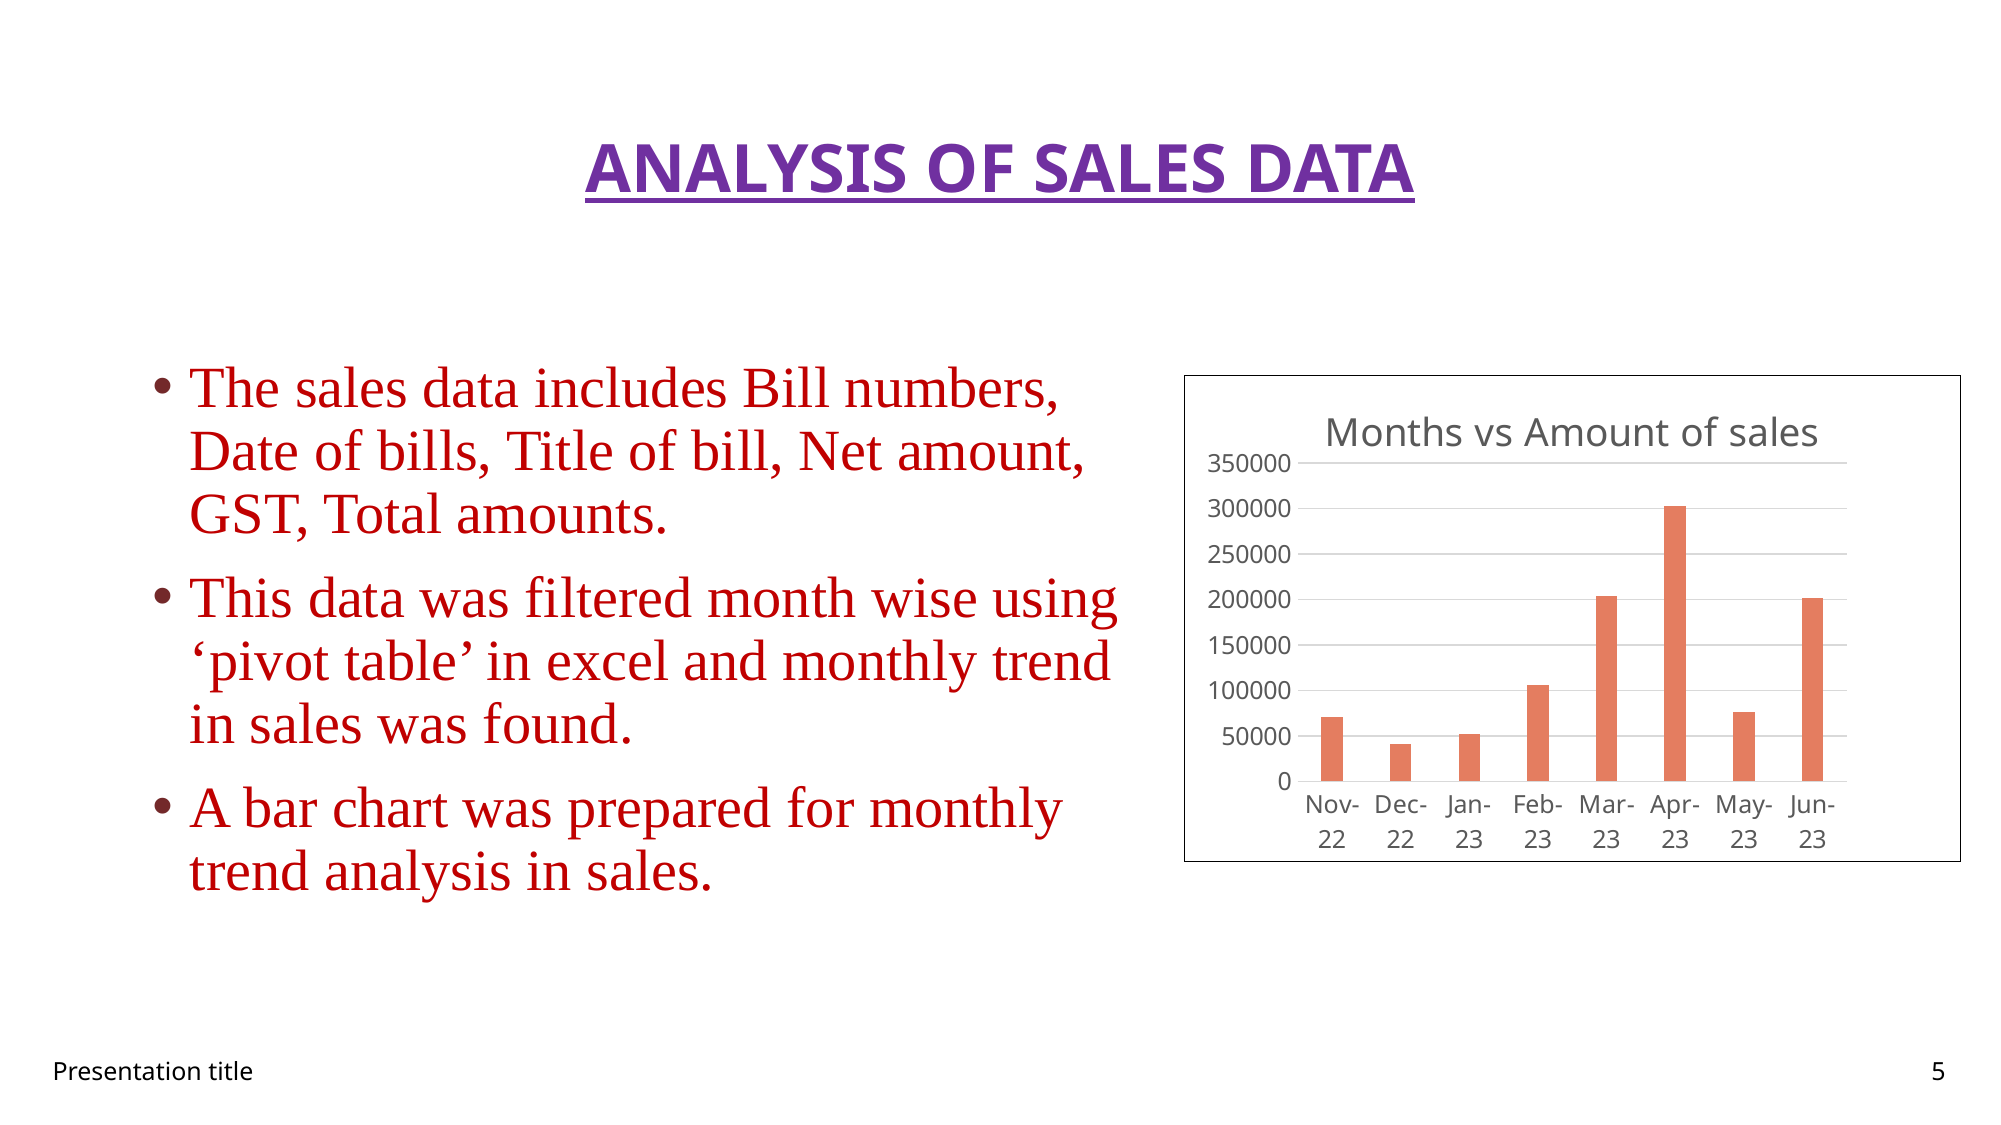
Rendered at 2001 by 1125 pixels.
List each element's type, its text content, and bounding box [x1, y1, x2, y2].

list The sales data includes Bill numbers, Date of bills, Title of bill, Net amount, GST, Total amounts. This data was filtered month wise using ‘pivot table’ in excel and monthly trend in sales was found. A bar chart was prepared for monthly trend analysis in sales. [137, 350, 1163, 912]
chart [1184, 375, 1961, 862]
title ANALYSIS OF SALES DATA [137, 62, 1863, 280]
slide_number 5 [1510, 1042, 1961, 1103]
footer Presentation title [37, 1042, 713, 1103]
